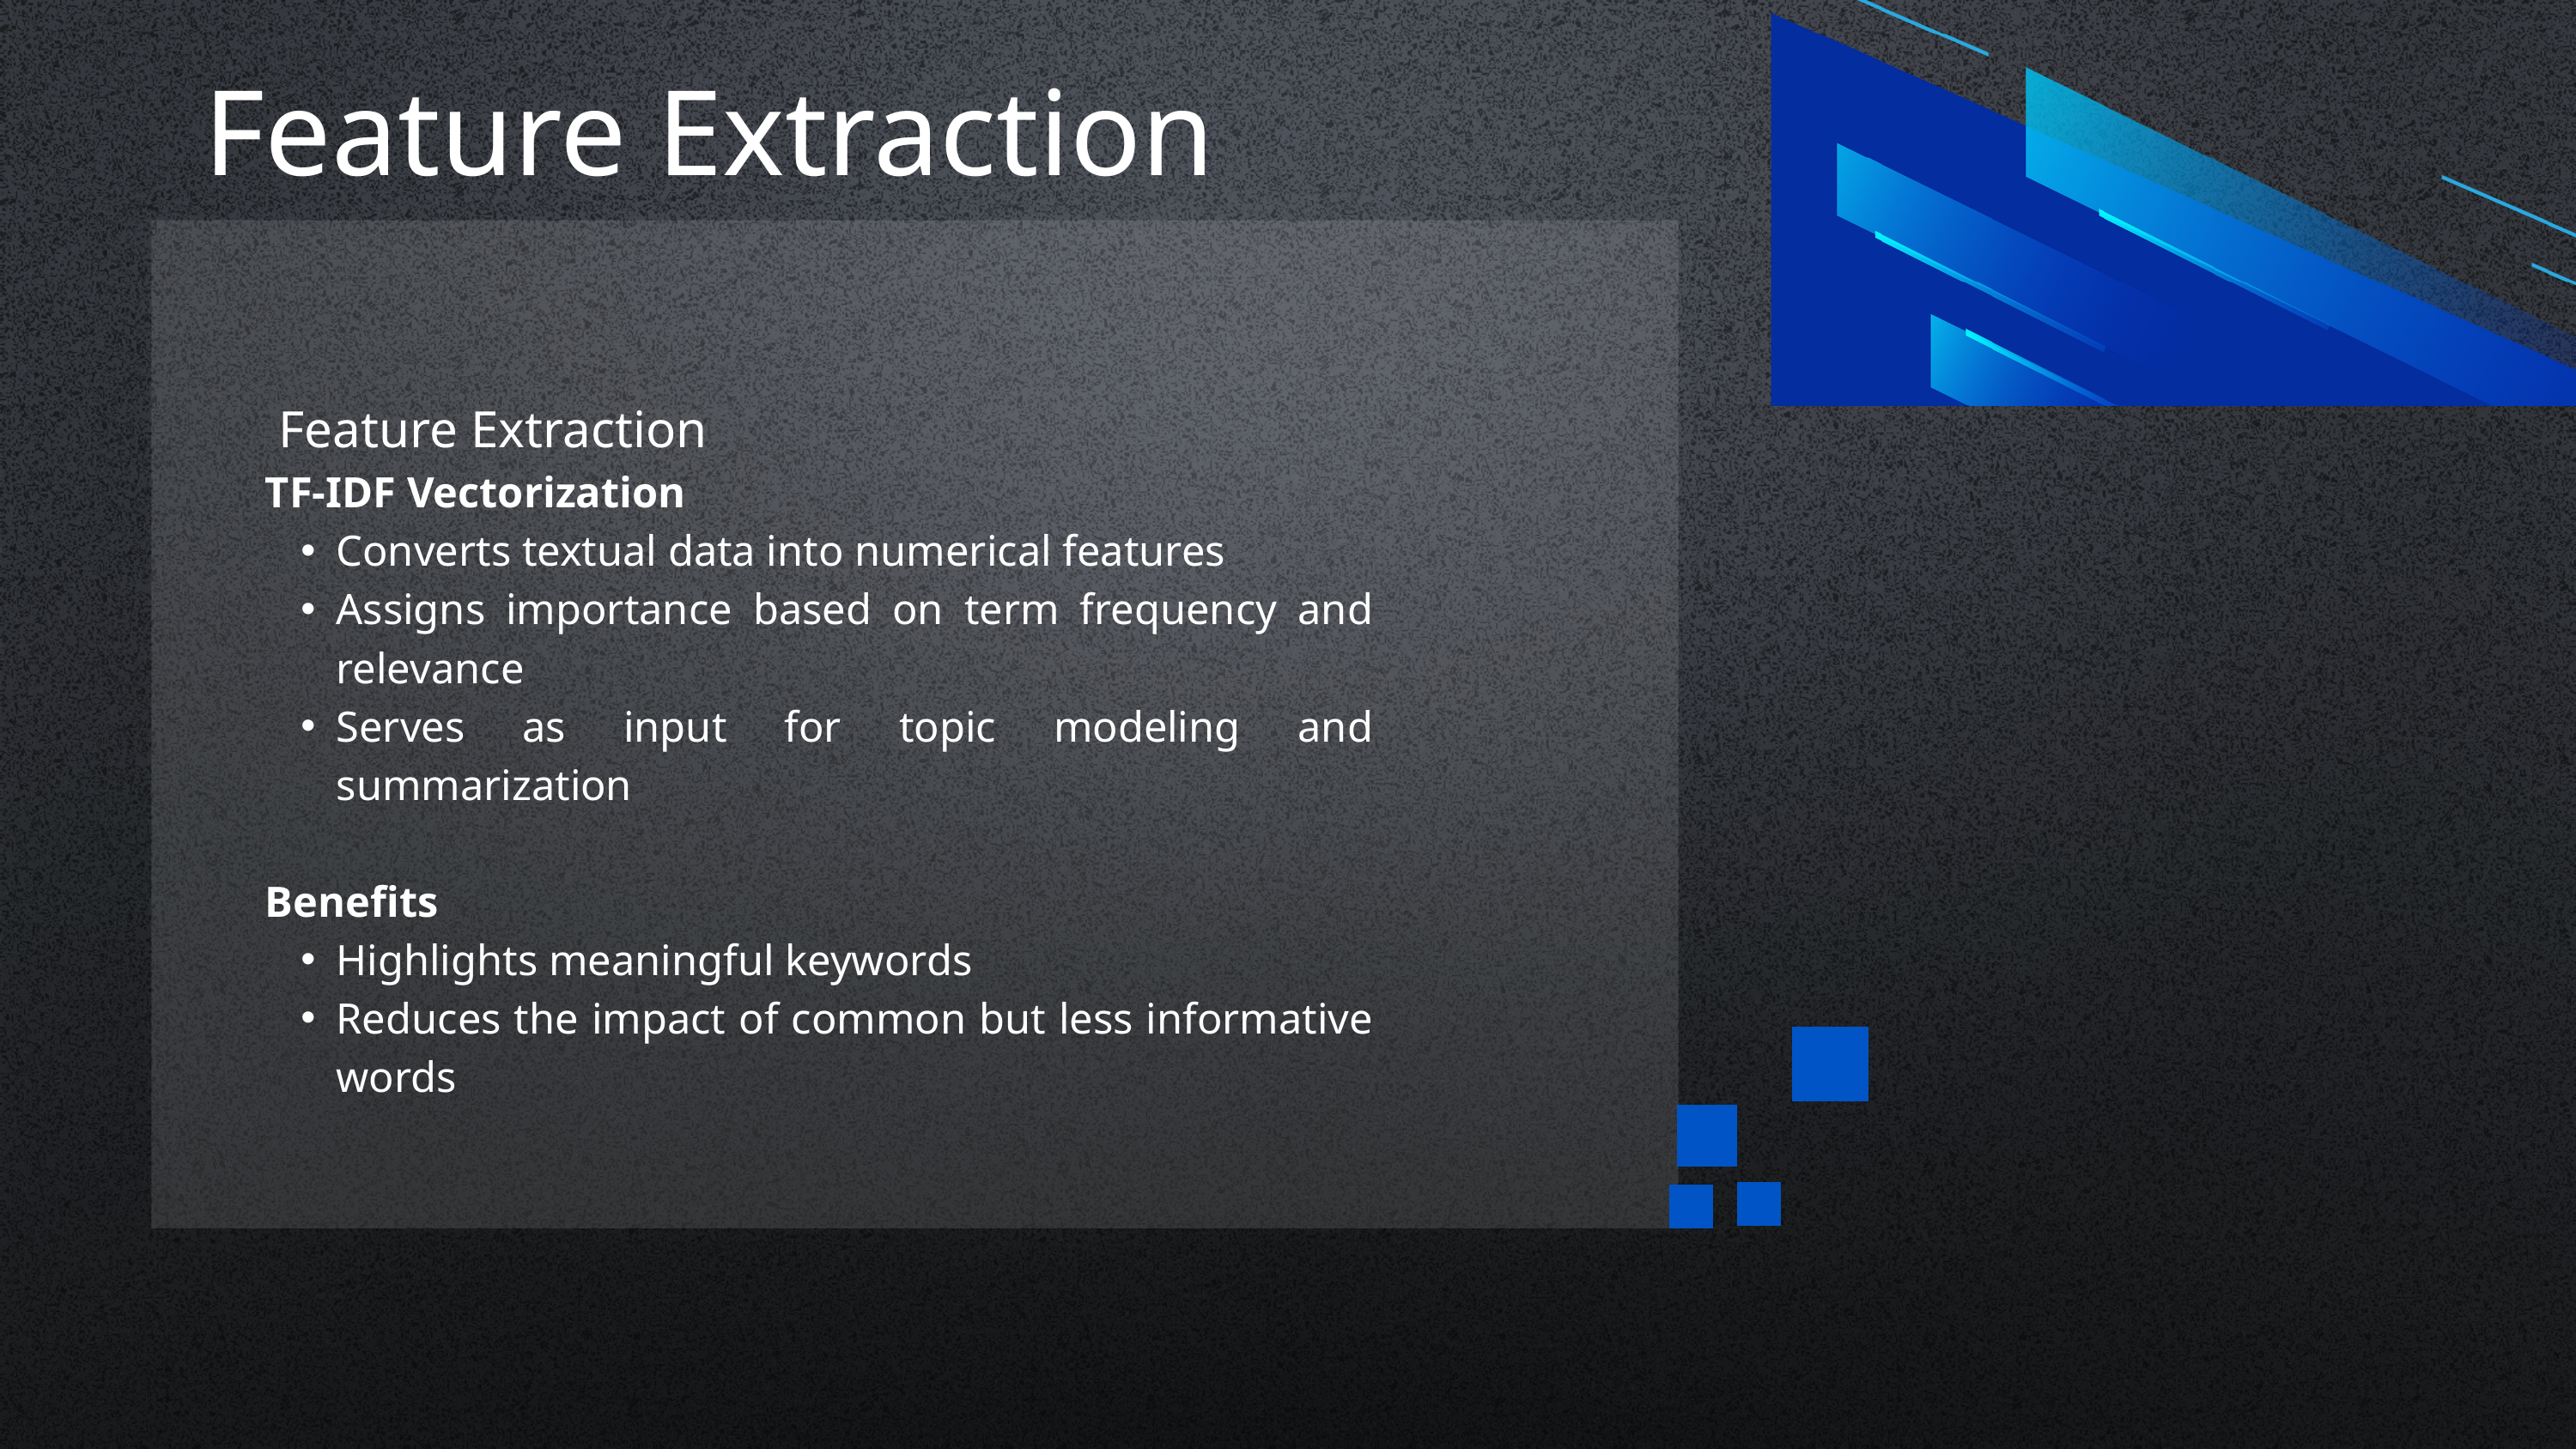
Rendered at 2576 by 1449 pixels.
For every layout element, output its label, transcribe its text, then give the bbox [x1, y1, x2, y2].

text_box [1736, 1182, 1781, 1227]
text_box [151, 220, 1679, 1229]
text_box [1771, 0, 2576, 407]
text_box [1668, 1184, 1714, 1228]
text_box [1791, 1026, 1869, 1102]
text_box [1676, 1104, 1737, 1167]
text_box Feature Extraction [204, 71, 1277, 199]
